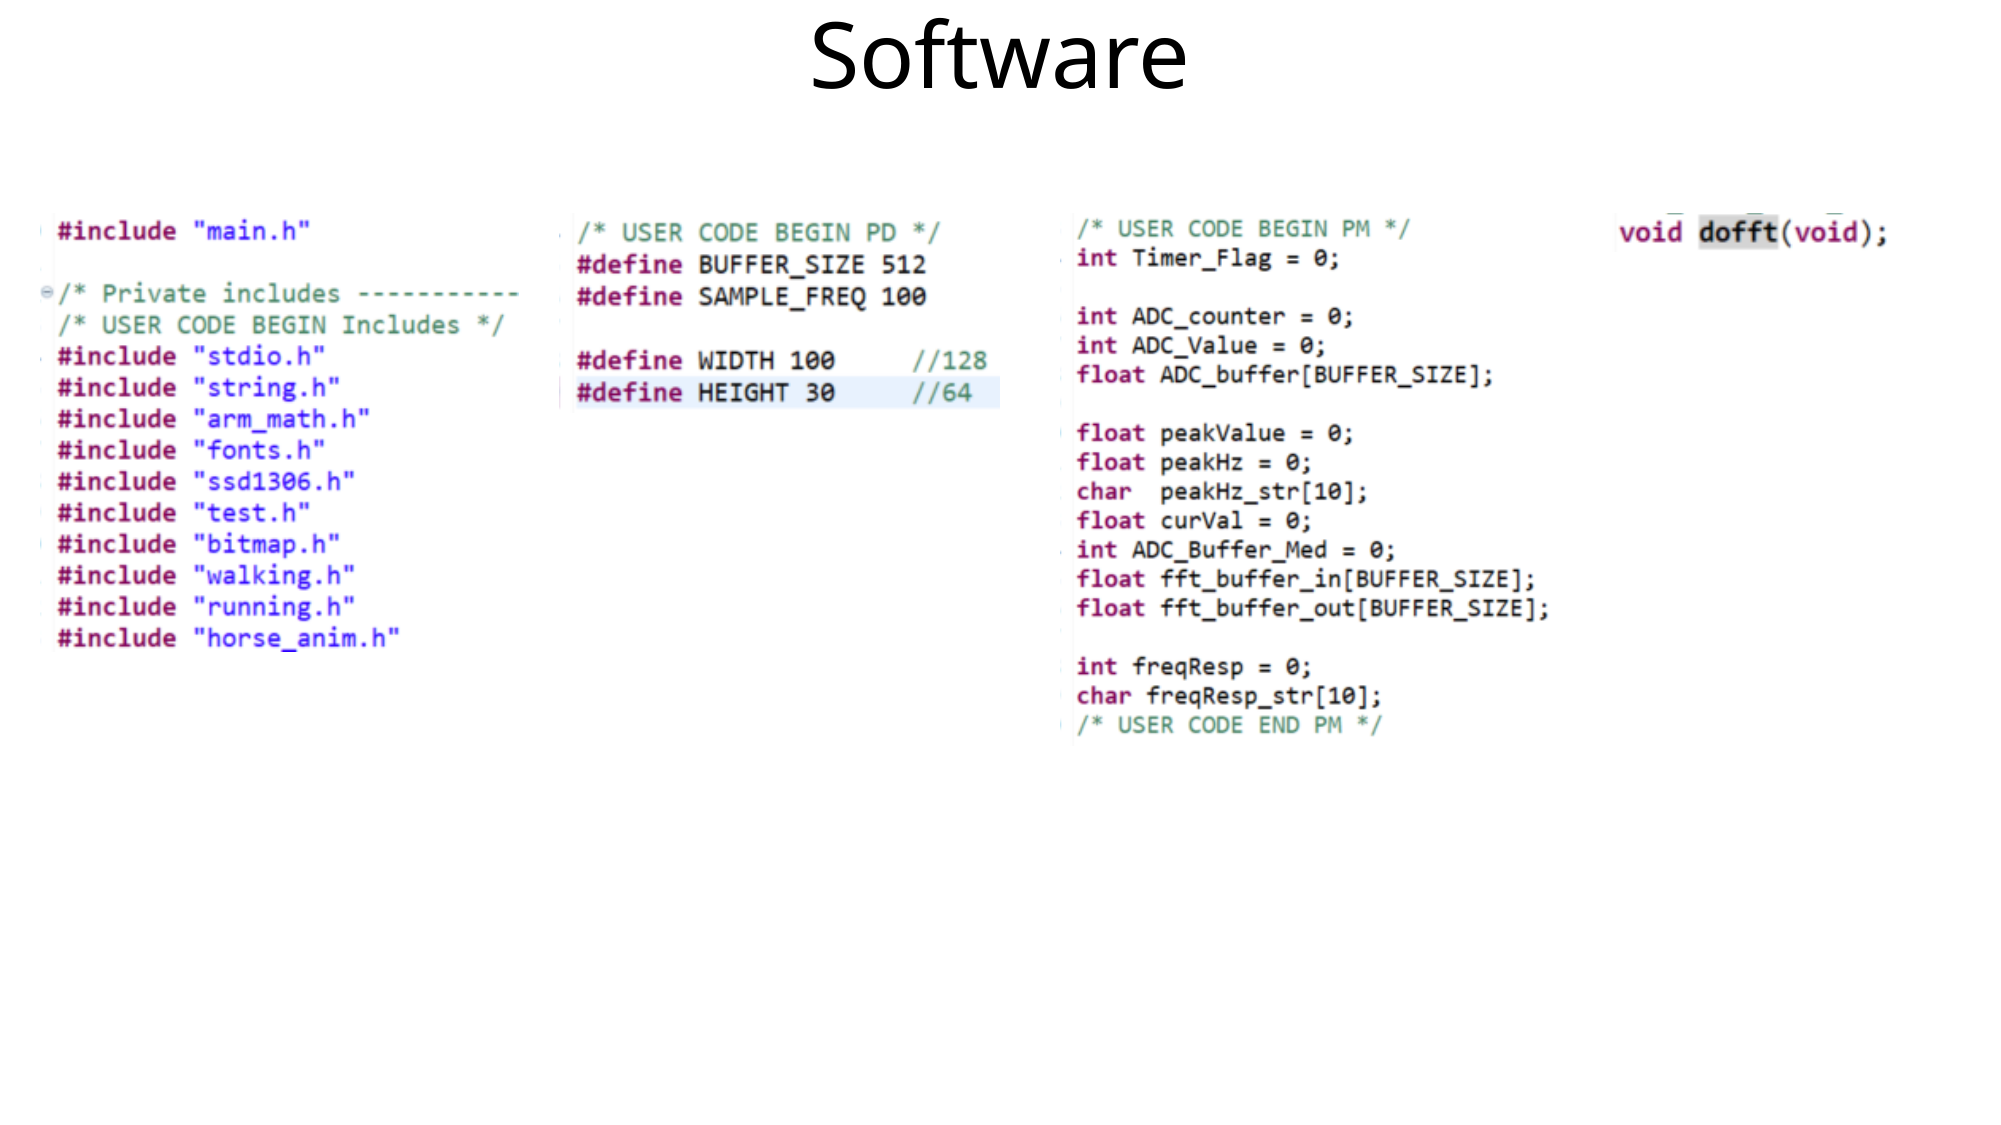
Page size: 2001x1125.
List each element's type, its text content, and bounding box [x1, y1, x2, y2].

title Software [532, 0, 1468, 118]
picture [40, 213, 520, 652]
picture [559, 213, 1000, 413]
picture [1060, 213, 1557, 746]
picture [1608, 213, 1896, 252]
